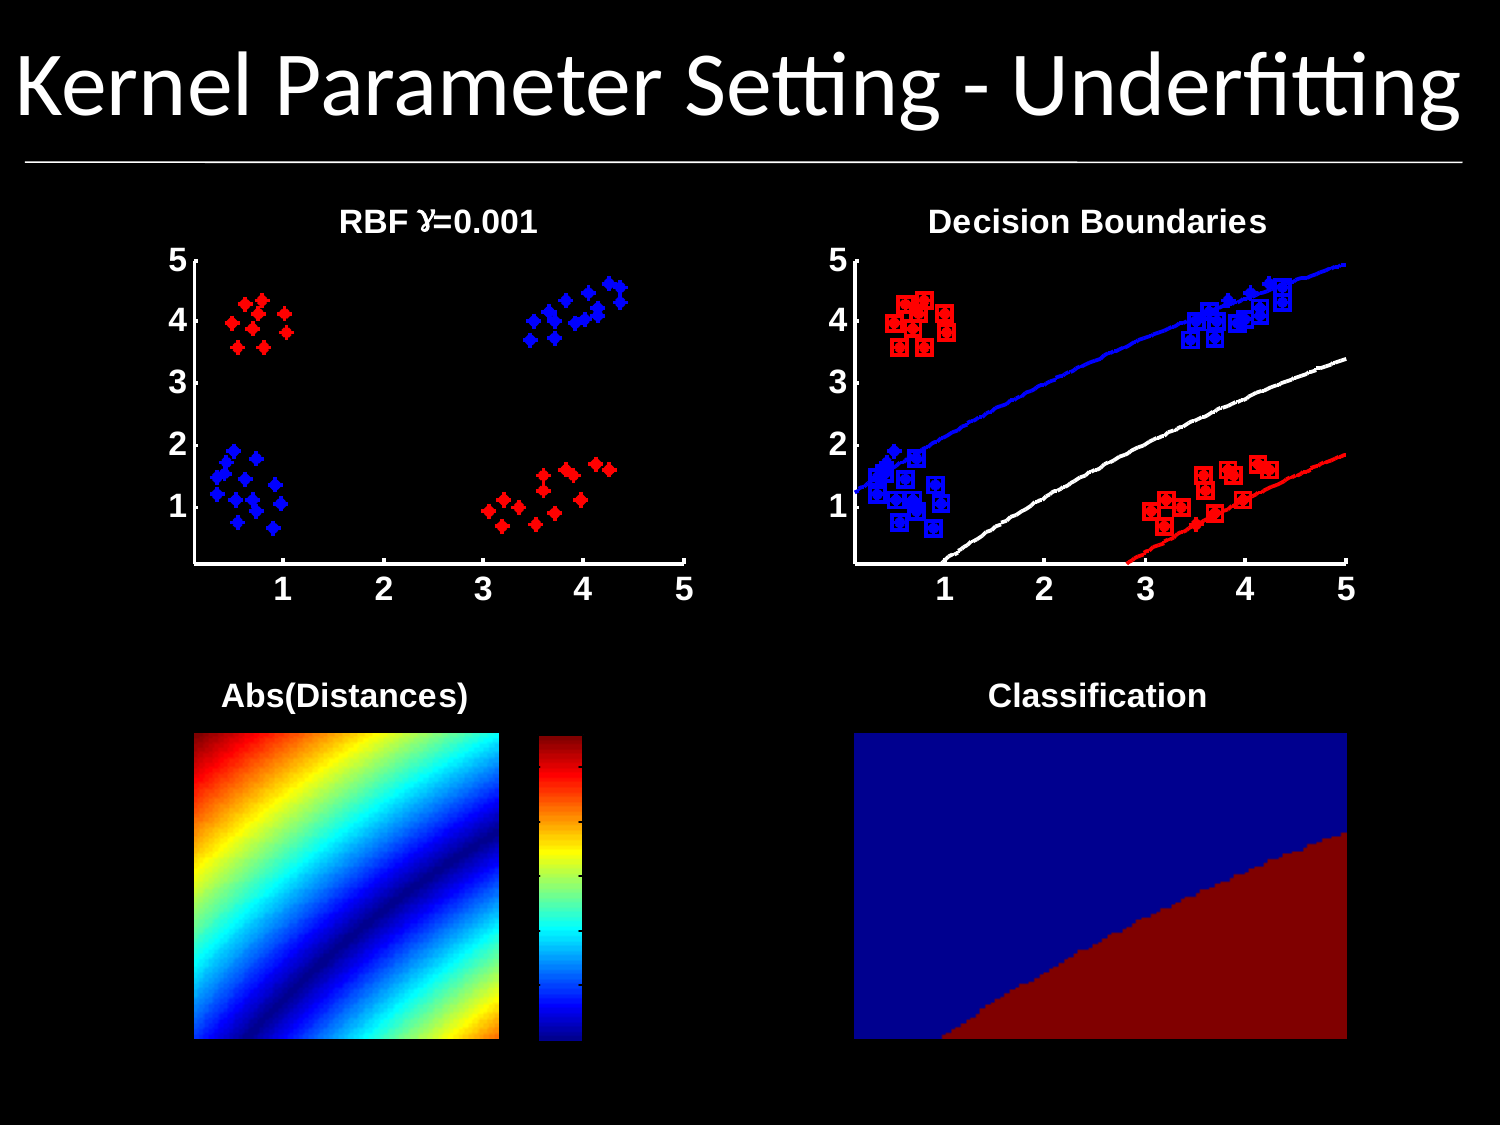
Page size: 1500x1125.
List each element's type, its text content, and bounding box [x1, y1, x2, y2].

picture [0, 147, 1500, 1125]
title Kernel Parameter Setting - Underfitting [0, 14, 1500, 144]
